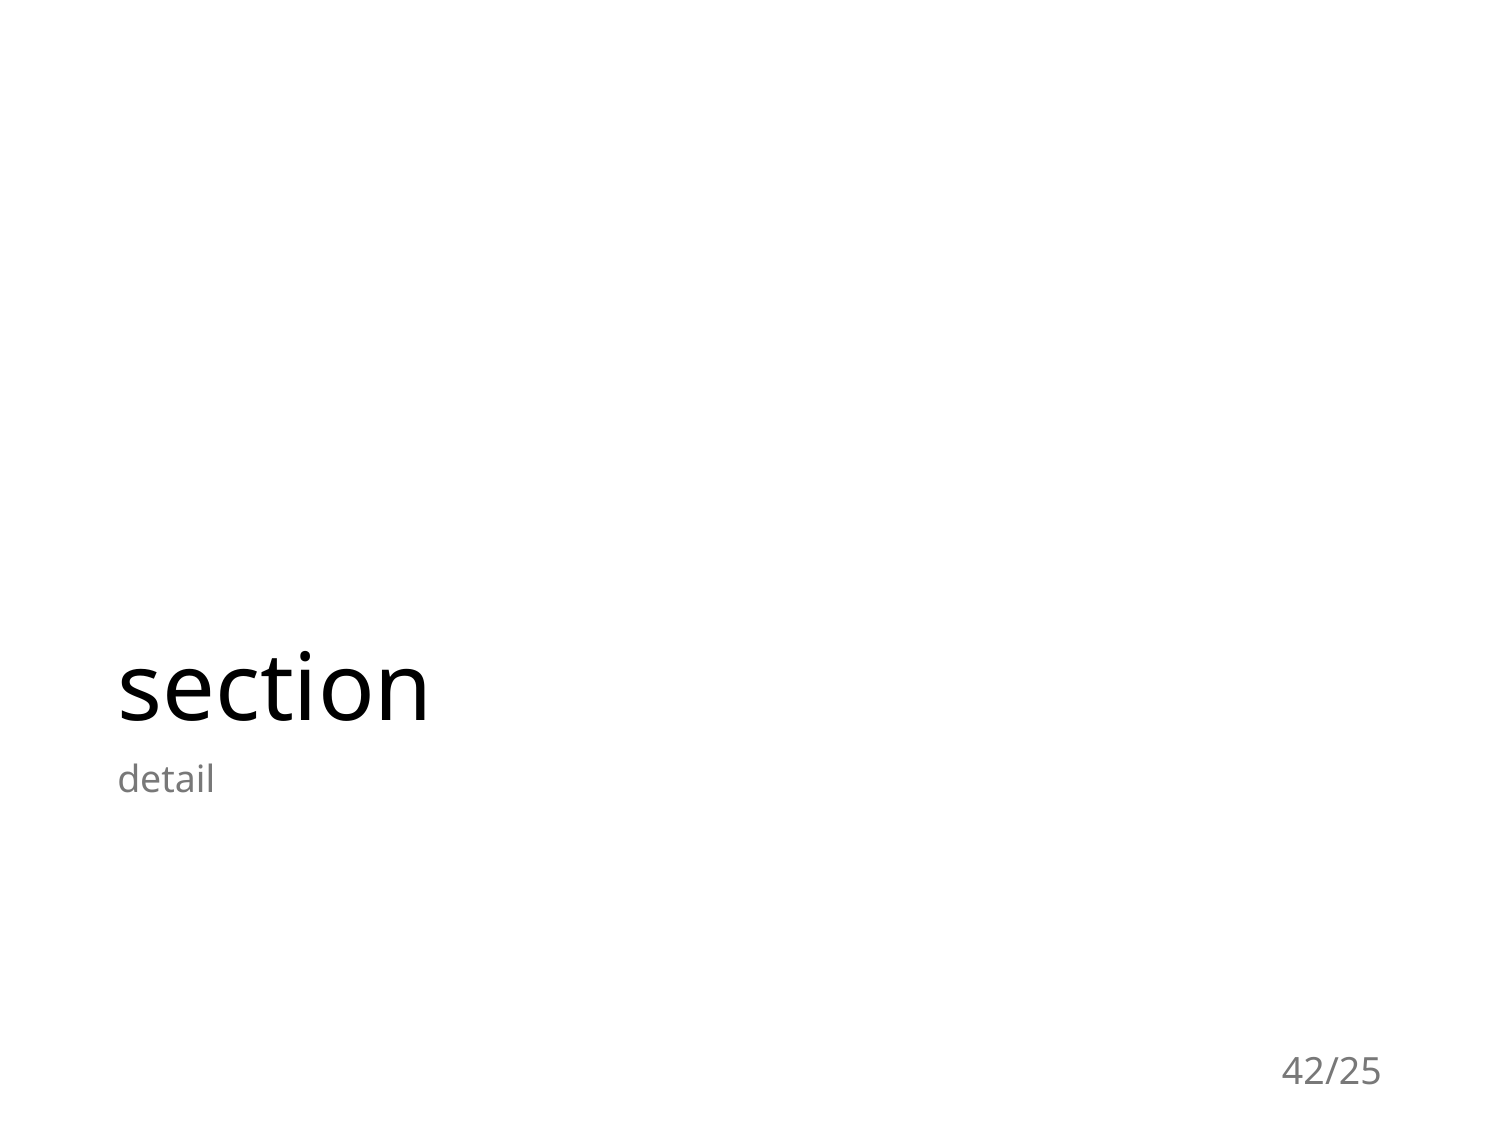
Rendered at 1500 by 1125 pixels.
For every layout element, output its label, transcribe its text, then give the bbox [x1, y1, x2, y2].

slide_number 42/25 [1059, 1042, 1397, 1103]
list detail [102, 752, 1397, 999]
title section [102, 280, 1397, 749]
